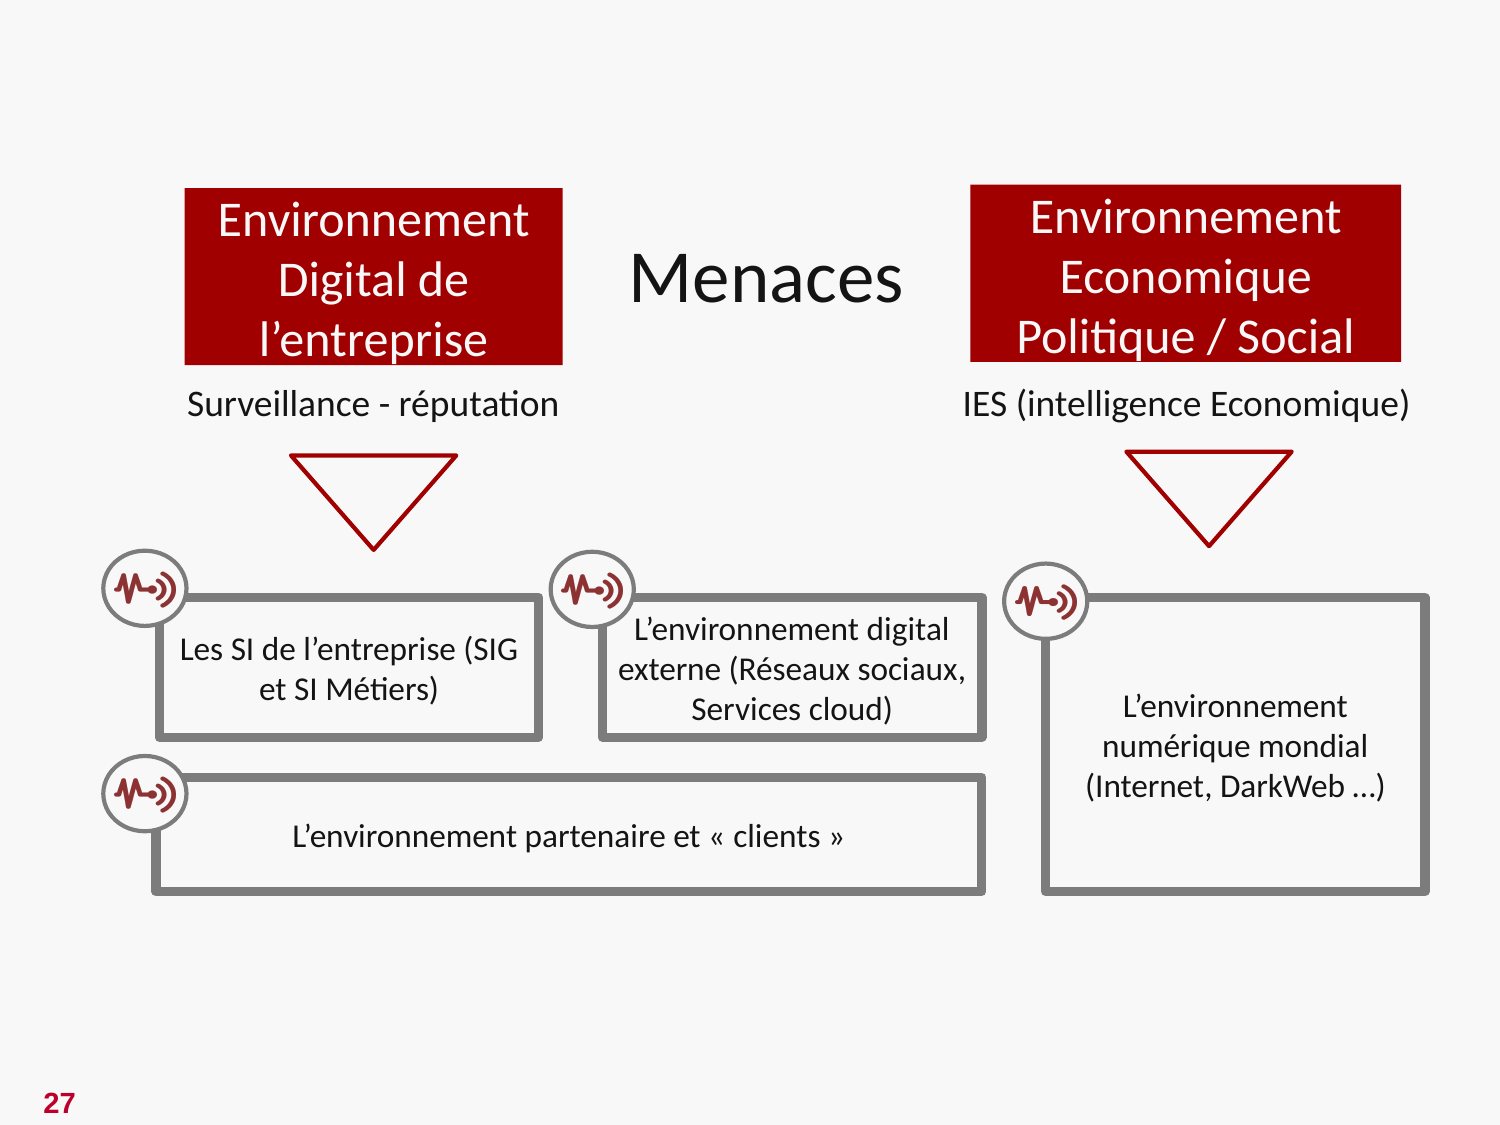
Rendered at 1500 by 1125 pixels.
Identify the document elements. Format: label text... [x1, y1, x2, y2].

text_box [1124, 449, 1294, 549]
text_box Surveillance - réputation [172, 372, 575, 432]
text_box Menaces [614, 220, 919, 325]
text_box Les SI de l’entreprise (SIG et SI Métiers) [157, 595, 541, 739]
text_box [103, 755, 187, 832]
text_box Environnement Digital de l’entreprise [183, 186, 565, 367]
text_box IES (intelligence Economique) [947, 371, 1426, 432]
text_box L’environnement digital externe (Réseaux sociaux, Services cloud) [601, 595, 984, 739]
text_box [1003, 563, 1088, 640]
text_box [550, 551, 635, 628]
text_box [103, 550, 187, 627]
text_box L’environnement partenaire et « clients » [154, 775, 984, 894]
text_box L’environnement numérique mondial (Internet, DarkWeb …) [1044, 595, 1427, 894]
text_box [289, 453, 459, 553]
text_box Environnement Economique Politique / Social [968, 183, 1403, 364]
